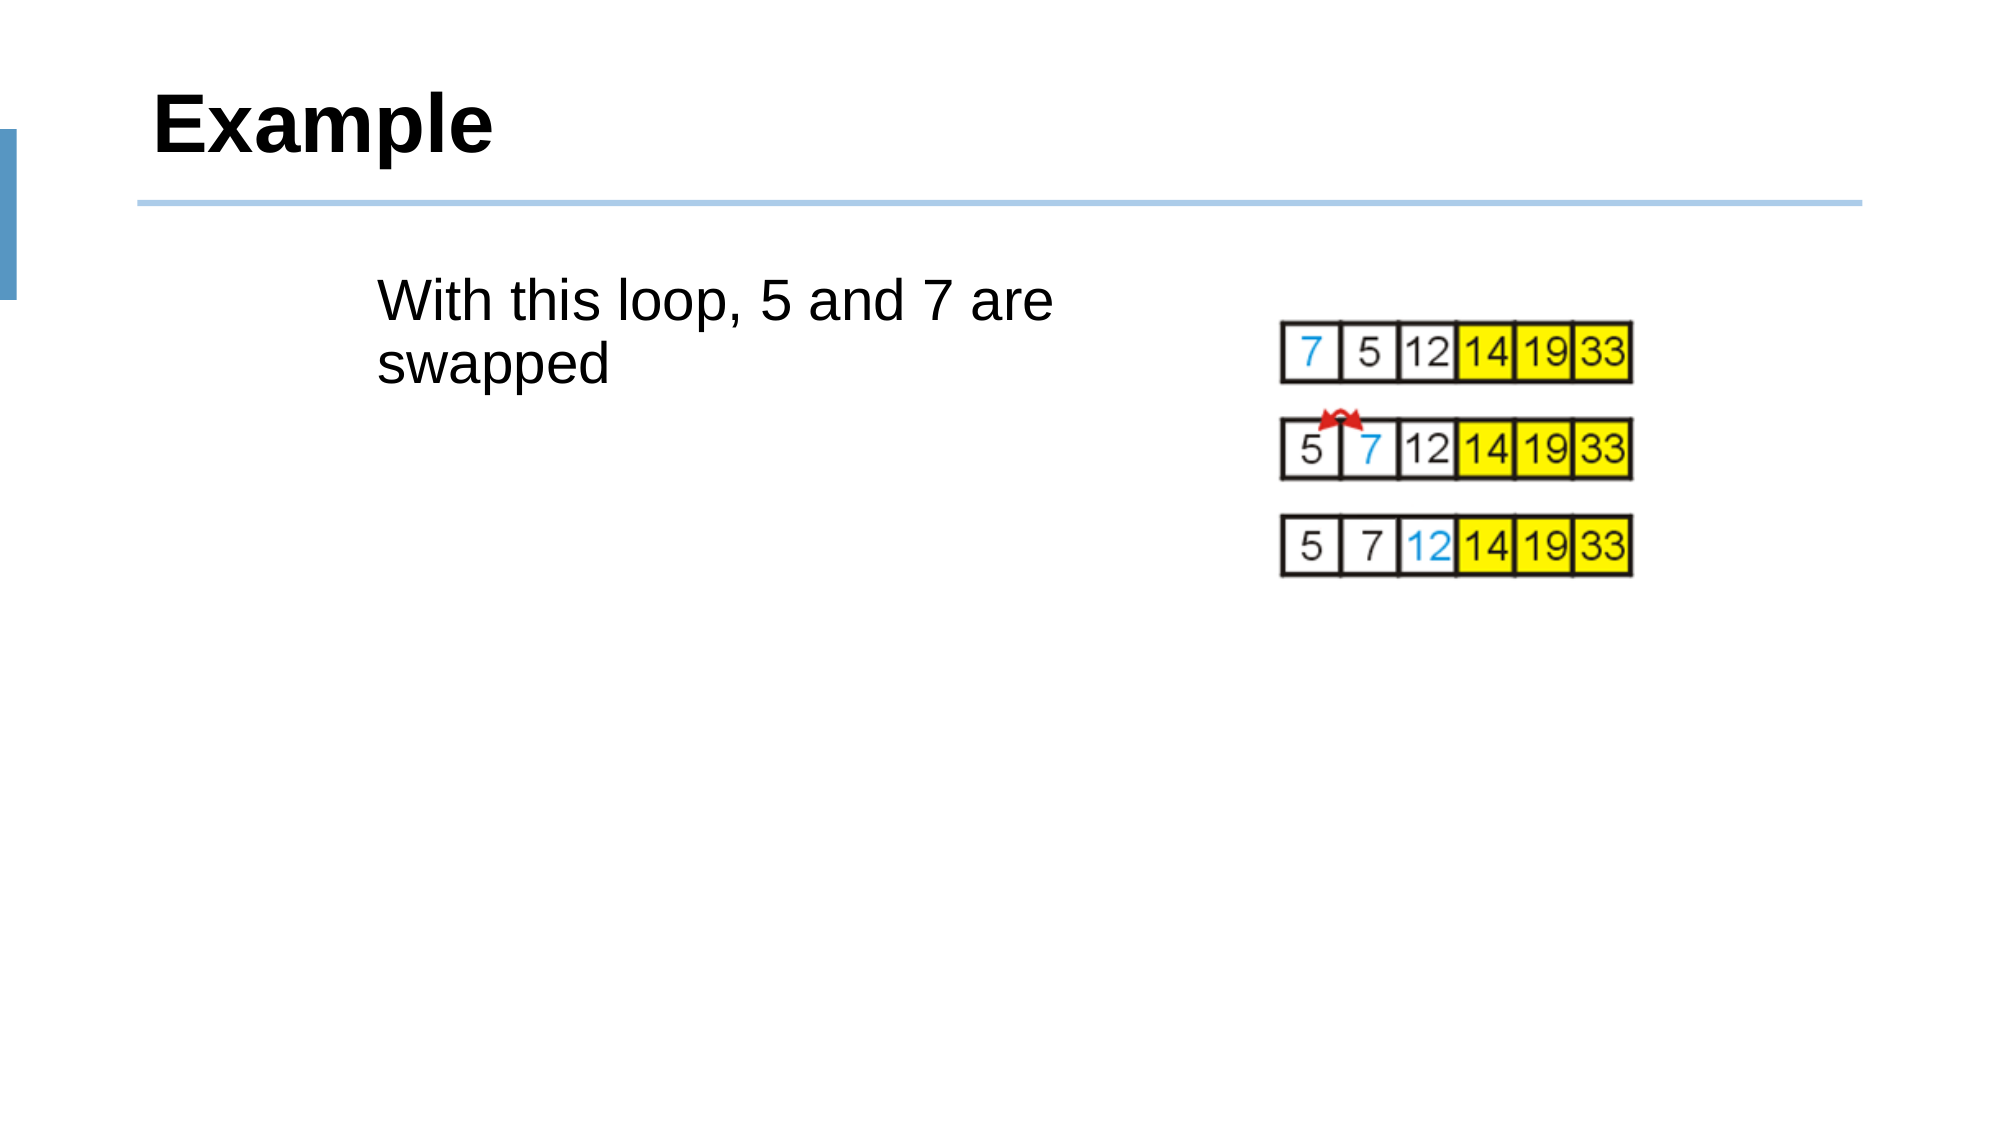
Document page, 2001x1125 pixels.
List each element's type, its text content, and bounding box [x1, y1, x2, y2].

title Example [137, 42, 1863, 208]
picture [1271, 302, 1643, 587]
list With this loop, 5 and 7 are swapped [324, 262, 1249, 1005]
